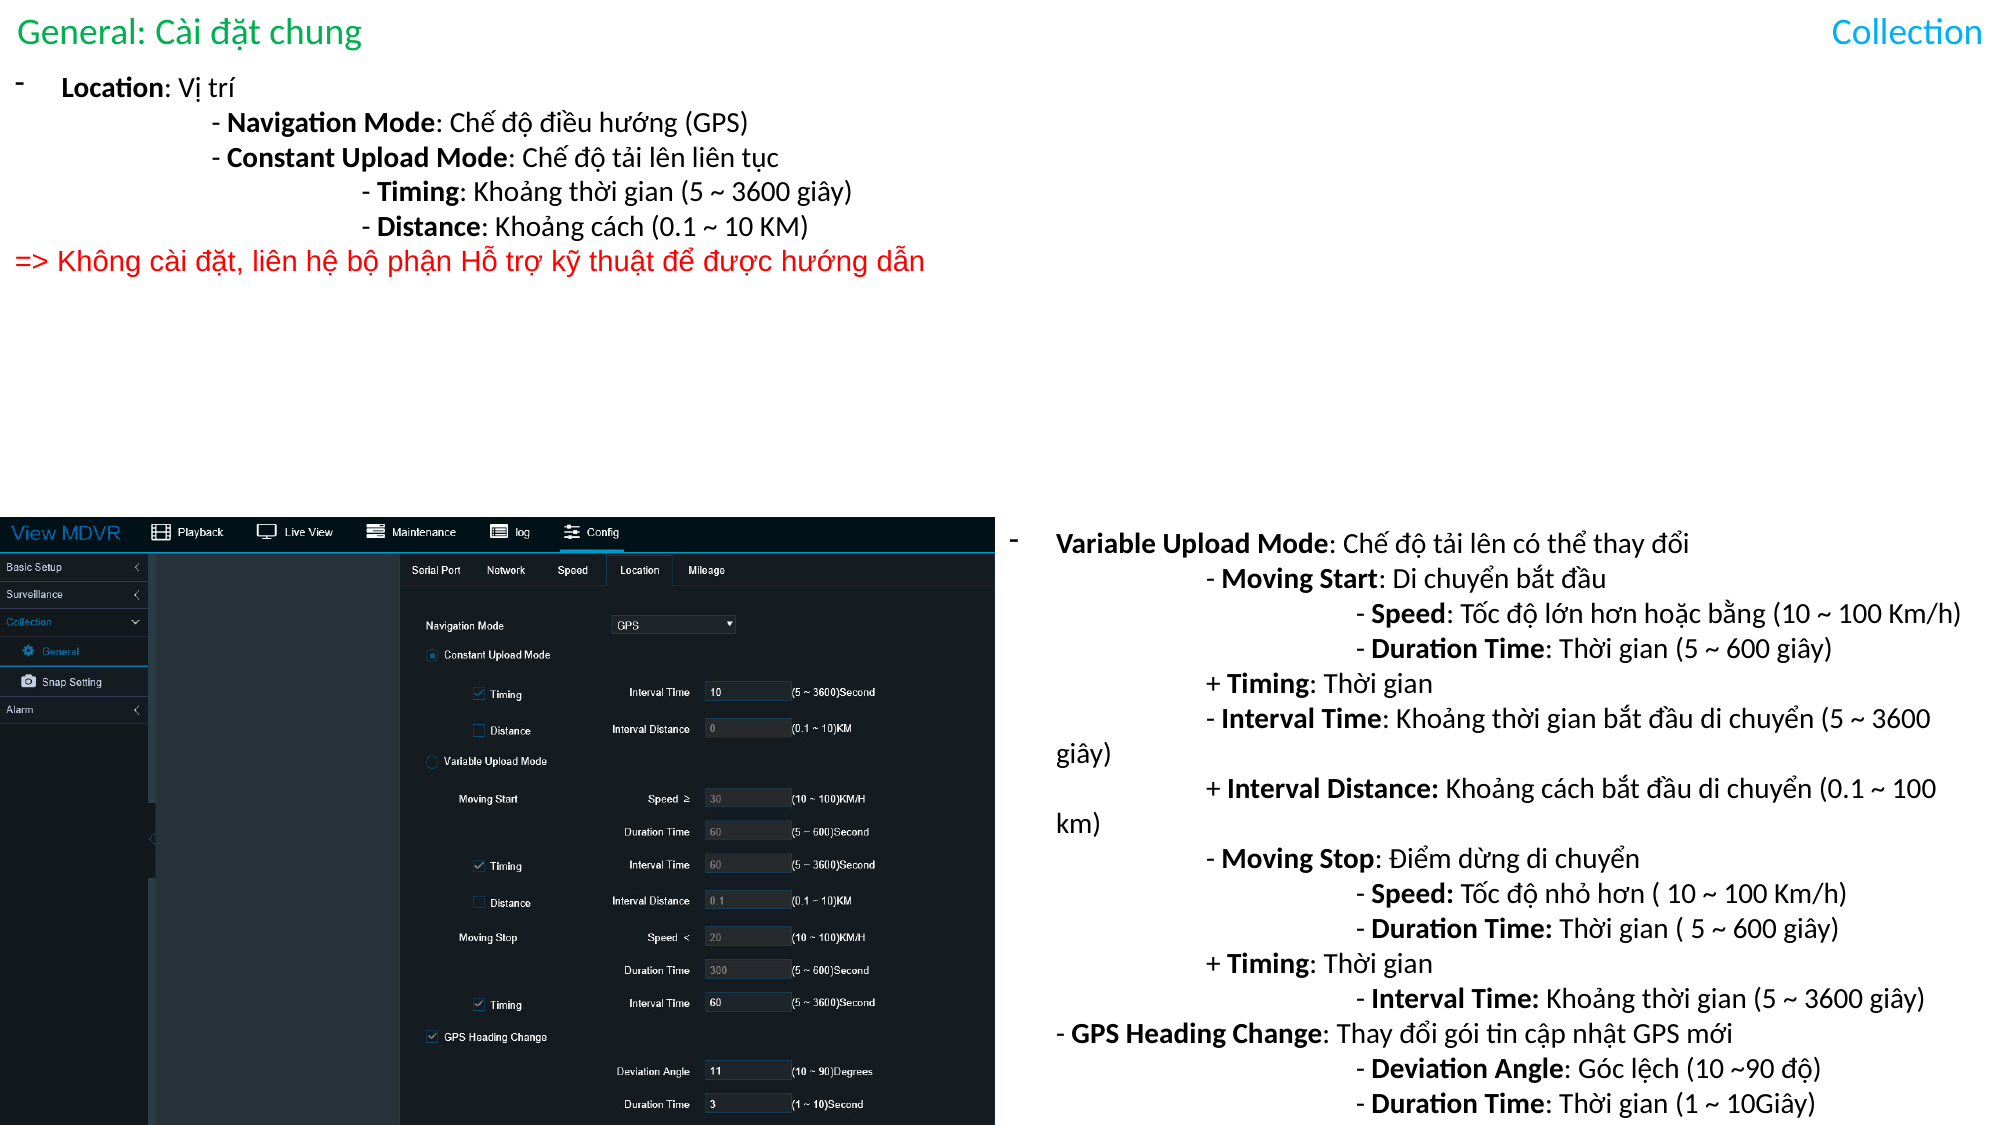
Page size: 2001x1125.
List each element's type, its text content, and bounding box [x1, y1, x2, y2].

text_box Location: Vị trí - Navigation Mode: Chế độ điều hướng (GPS) - Constant Upload Mode: Chế độ tải lên liên tục - Timing: Khoảng thời gian (5 ~ 3600 giây) - Distance: Khoảng cách (0.1 ~ 10 KM) => Không cài đặt, liên hệ bộ phận Hỗ trợ kỹ thuật để được hướng dẫn [0, 60, 971, 355]
text_box Variable Upload Mode: Chế độ tải lên có thể thay đổi - Moving Start: Di chuyển bắt đầu - Speed: Tốc độ lớn hơn hoặc bằng (10 ~ 100 Km/h) - Duration Time: Thời gian (5 ~ 600 giây) + Timing: Thời gian - Interval Time: Khoảng thời gian bắt đầu di chuyển (5 ~ 3600 giây) + Interval Distance: Khoảng cách bắt đầu di chuyển (0.1 ~ 100 km) - Moving Stop: Điểm dừng di chuyển - Speed: Tốc độ nhỏ hơn ( 10 ~ 100 Km/h) - Duration Time: Thời gian ( 5 ~ 600 giây) + Timing: Thời gian - Interval Time: Khoảng thời gian (5 ~ 3600 giây) - GPS Heading Change: Thay đổi gói tin cập nhật GPS mới - Deviation Angle: Góc lệch (10 ~90 độ) - Duration Time: Thời gian (1 ~ 10Giây) [995, 517, 2000, 1125]
text_box Collection [1817, 0, 1999, 60]
text_box General: Cài đặt chung [2, 0, 386, 60]
picture [0, 517, 995, 551]
picture [0, 554, 995, 1125]
